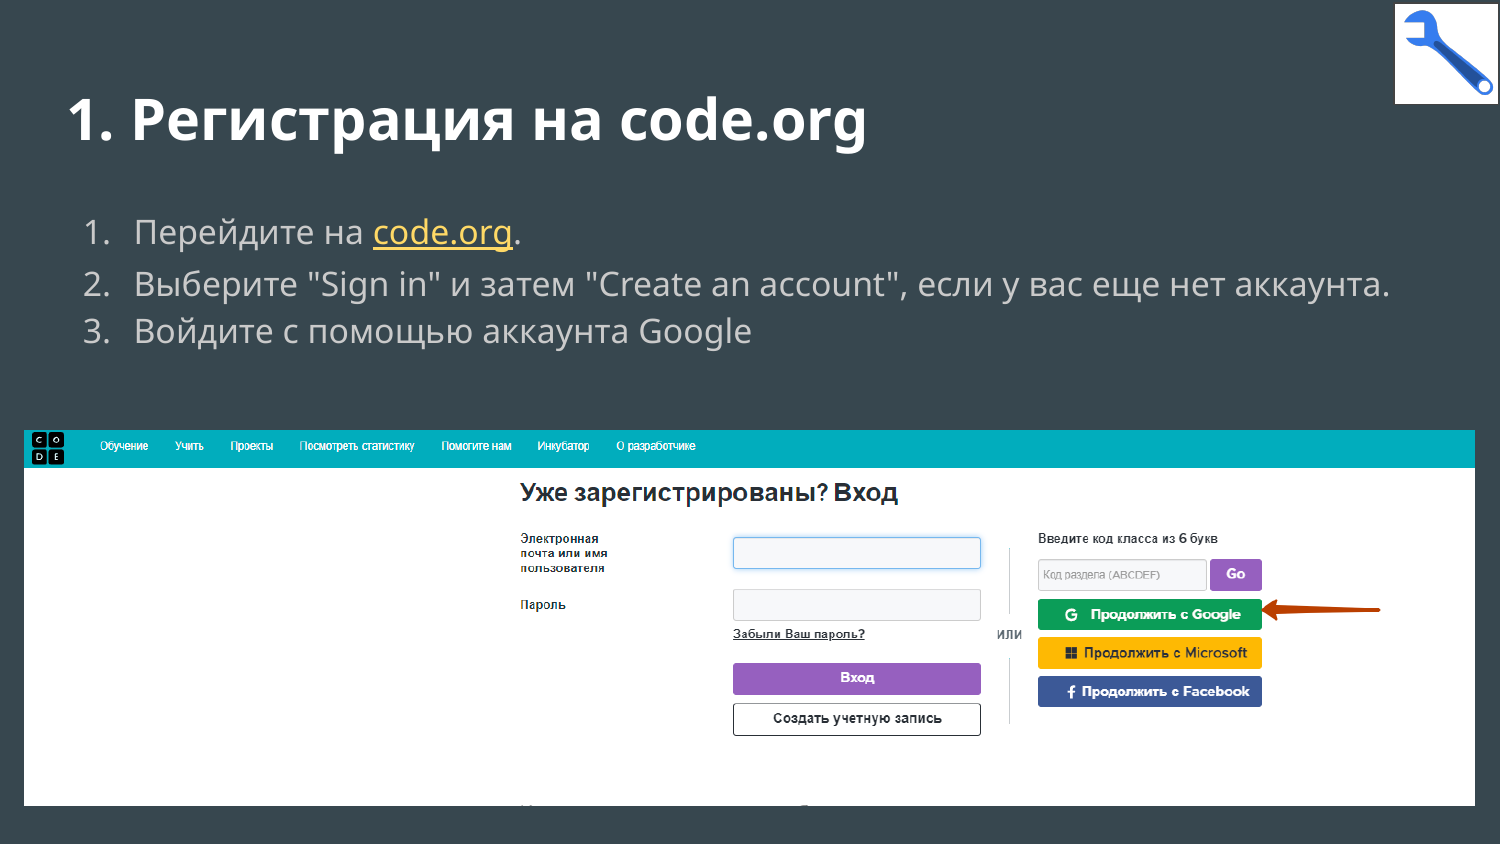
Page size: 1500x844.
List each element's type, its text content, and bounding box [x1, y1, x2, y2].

title 1. Регистрация на code.org [51, 72, 1449, 167]
picture [24, 430, 1476, 806]
list Перейдите на code.org. Выберите "Sign in" и затем "Create an account", если у вас еще нет аккаунта. Войдите с помощью аккаунта Google [51, 189, 1449, 393]
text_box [1393, 0, 1500, 105]
